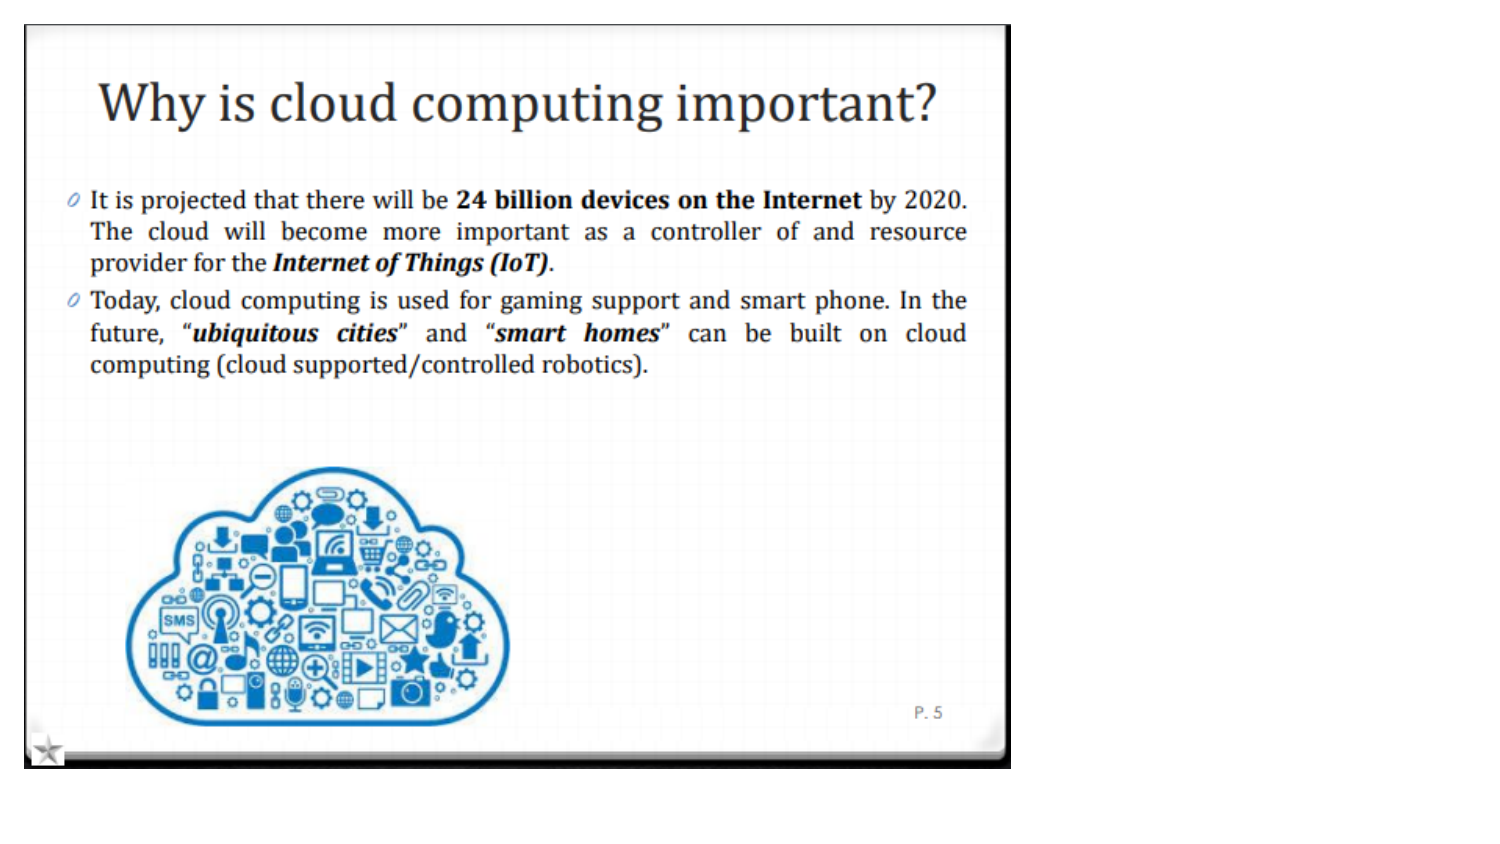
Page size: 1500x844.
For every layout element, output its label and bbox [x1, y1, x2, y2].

picture [24, 24, 1012, 769]
